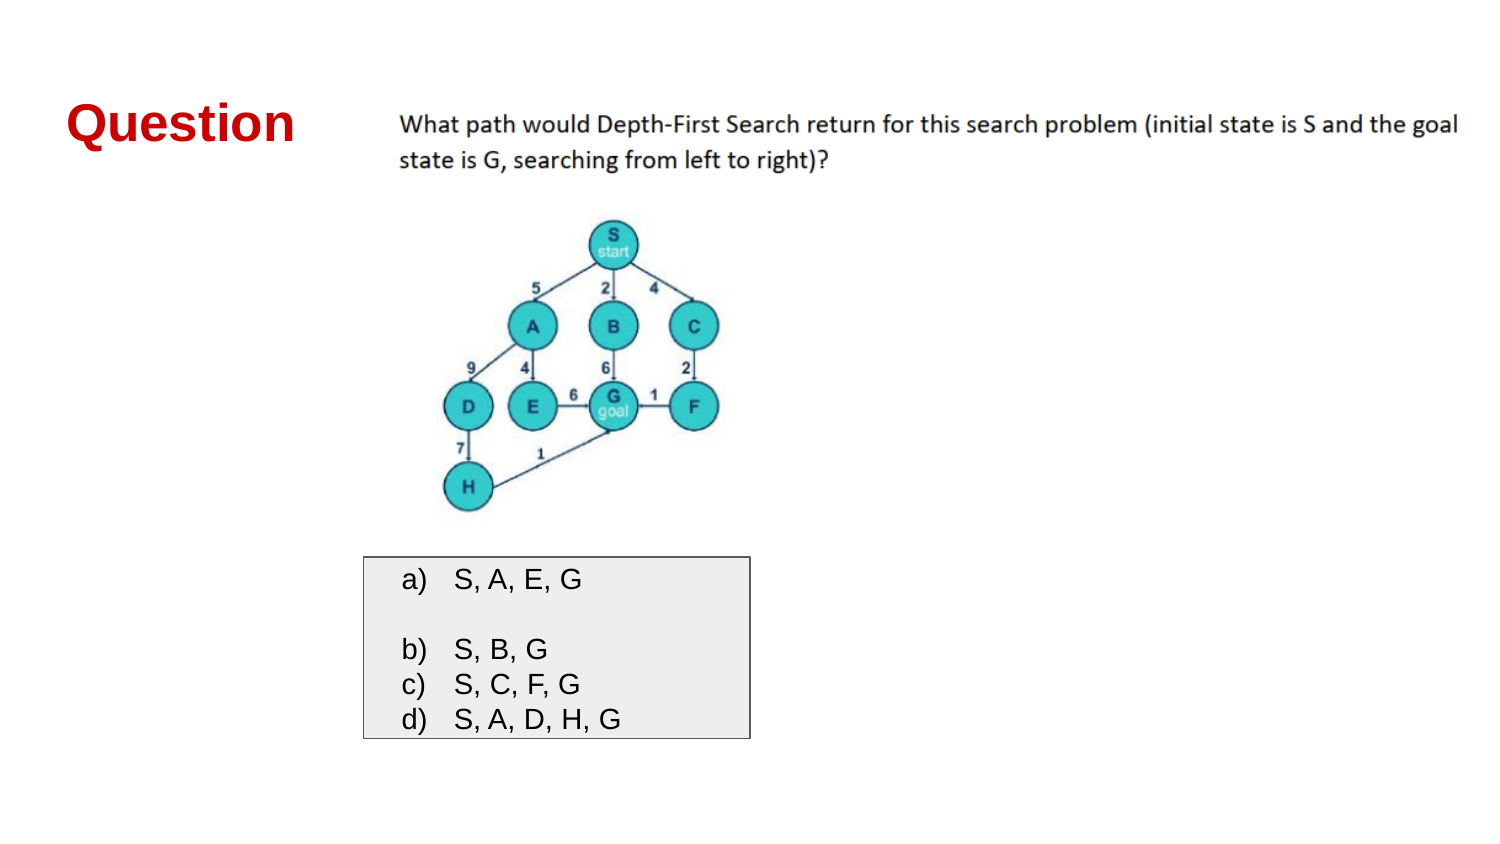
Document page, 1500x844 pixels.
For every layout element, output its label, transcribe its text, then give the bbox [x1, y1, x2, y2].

picture [391, 96, 1468, 727]
title Question [51, 72, 1449, 167]
text_box S, A, E, G S, B, G S, C, F, G S, A, D, H, G [363, 557, 750, 739]
